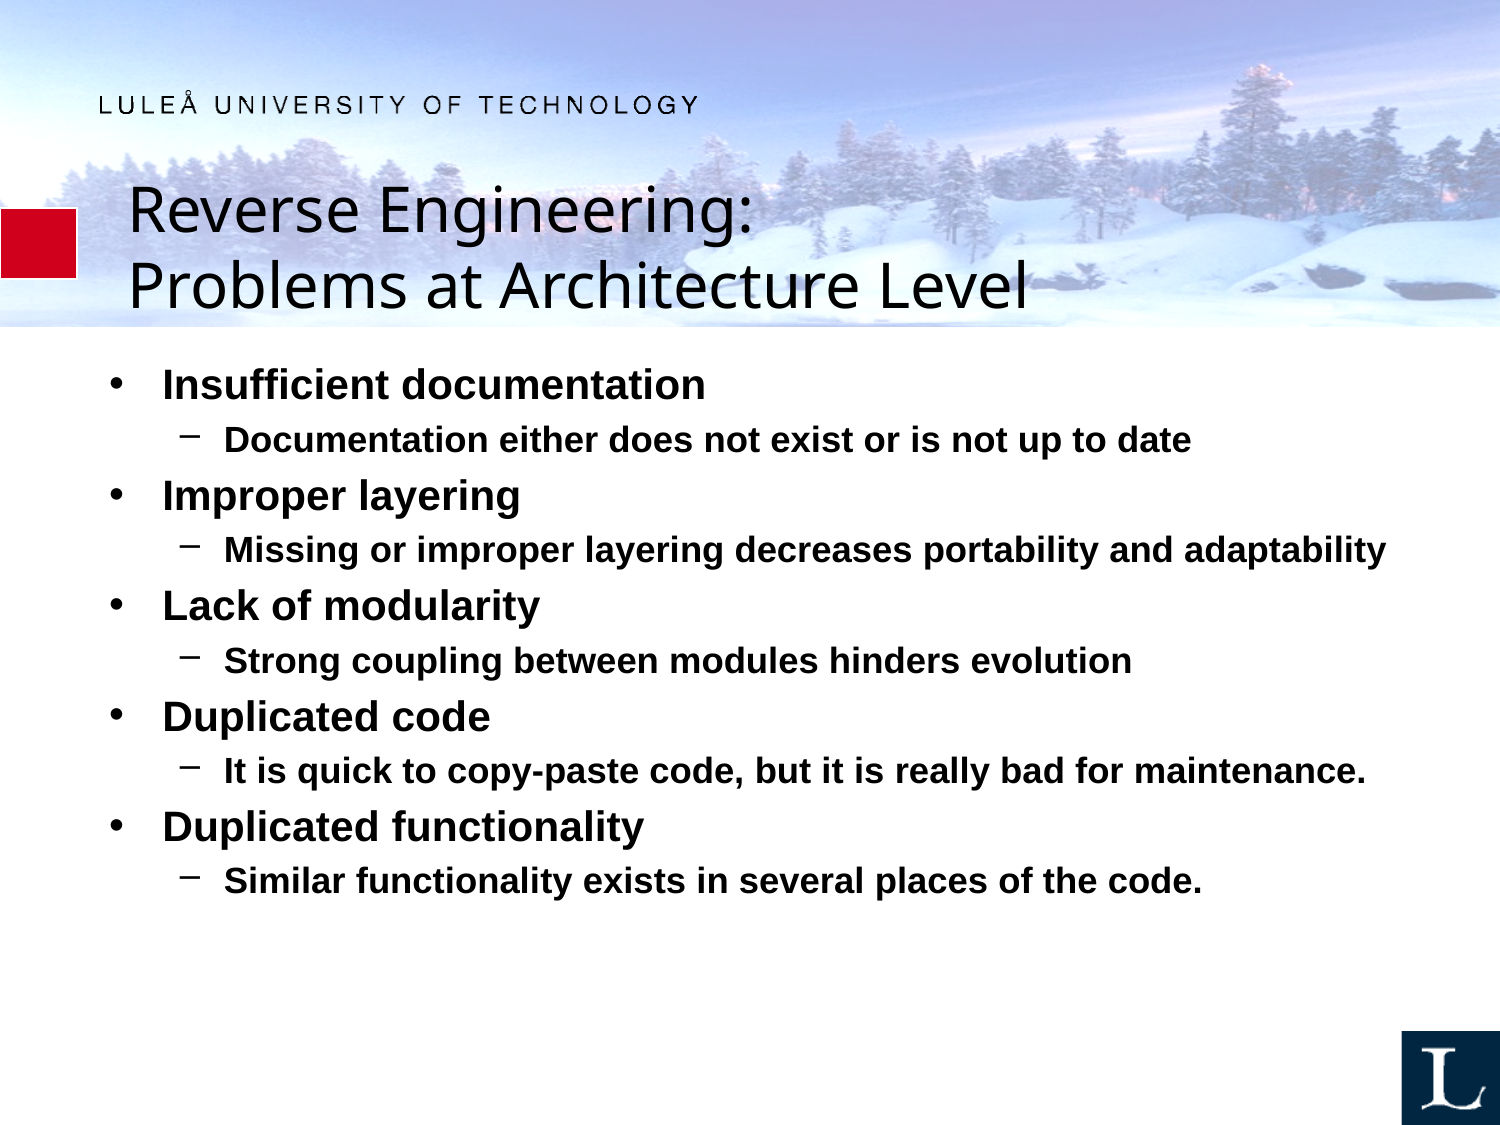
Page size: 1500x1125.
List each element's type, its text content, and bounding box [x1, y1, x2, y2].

list Insufficient documentation Documentation either does not exist or is not up to date Improper layering Missing or improper layering decreases portability and adaptability Lack of modularity Strong coupling between modules hinders evolution Duplicated code It is quick to copy-paste code, but it is really bad for maintenance. Duplicated functionality Similar functionality exists in several places of the code. [94, 350, 1412, 975]
picture [1399, 1031, 1500, 1125]
title Reverse Engineering: Problems at Architecture Level [111, 160, 1412, 330]
picture [100, 90, 697, 114]
